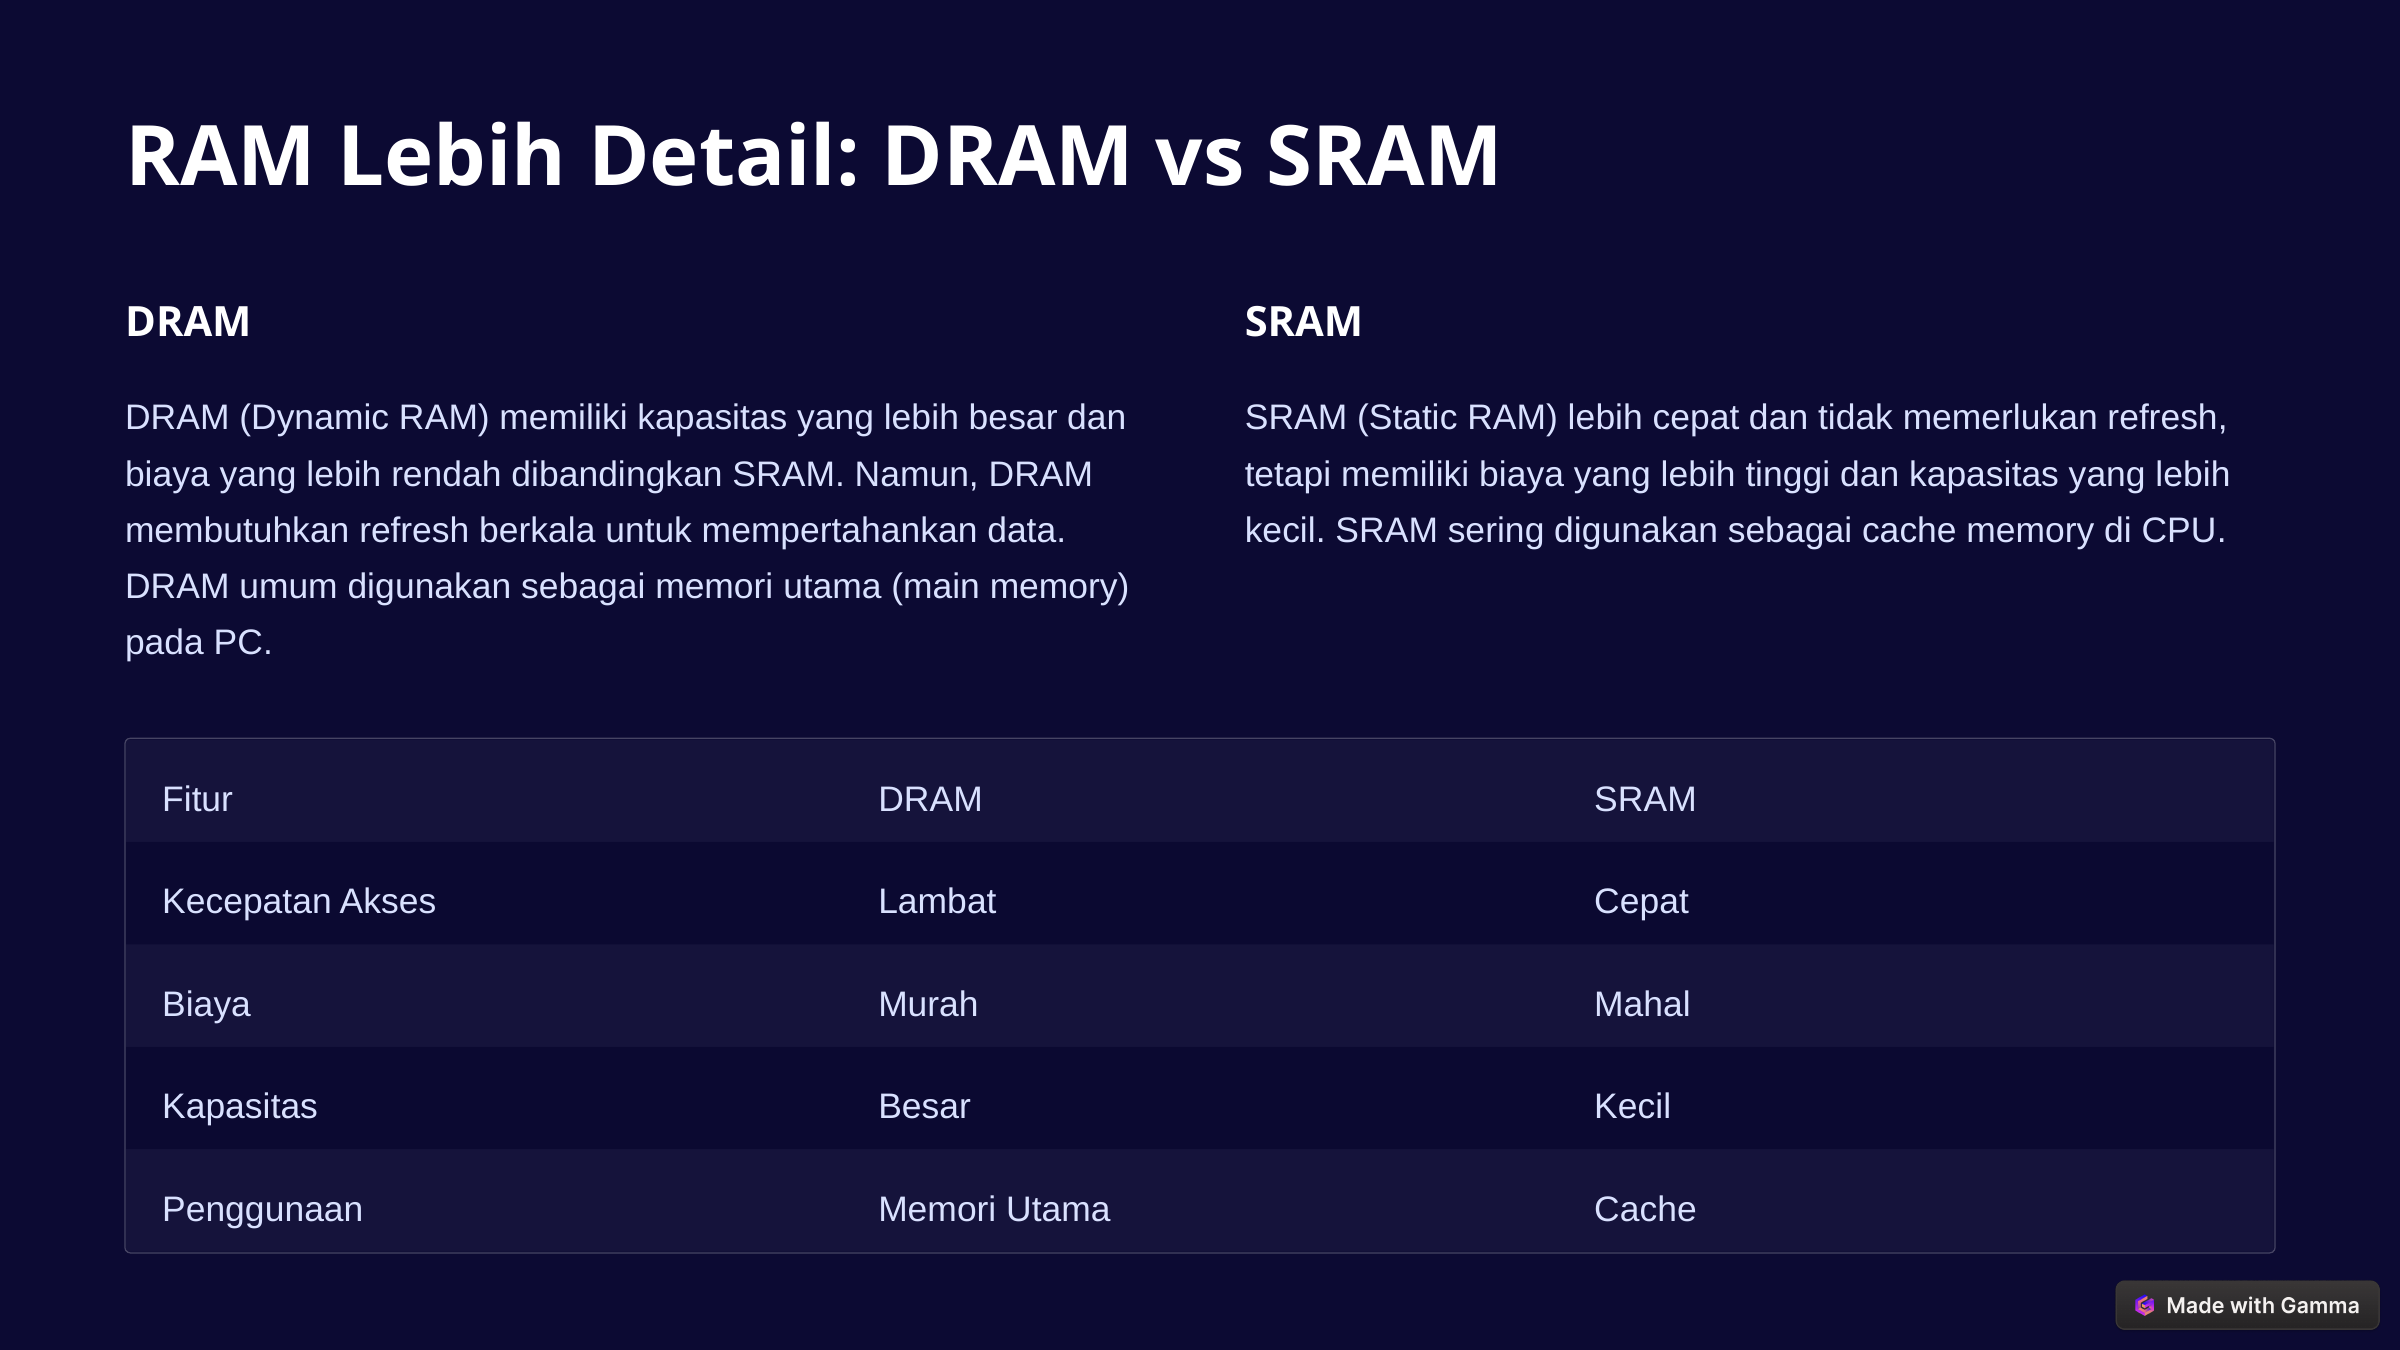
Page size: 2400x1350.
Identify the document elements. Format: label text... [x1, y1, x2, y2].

text_box Cepat [1594, 864, 2238, 922]
text_box Lambat [878, 864, 1522, 922]
text_box Cache [1594, 1171, 2238, 1229]
text_box Penggunaan [162, 1171, 806, 1229]
text_box [126, 1149, 2274, 1252]
text_box Murah [878, 967, 1522, 1025]
text_box [126, 739, 2274, 841]
picture [2106, 1271, 2389, 1339]
text_box RAM Lebih Detail: DRAM vs SRAM [124, 98, 1695, 204]
text_box Kecil [1594, 1069, 2238, 1127]
text_box SRAM (Static RAM) lebih cepat dan tidak memerlukan refresh, tetapi memiliki biaya yang lebih tinggi dan kapasitas yang lebih kecil. SRAM sering digunakan sebagai cache memory di CPU. [1244, 380, 2277, 552]
text_box Kecepatan Akses [162, 864, 806, 922]
text_box [126, 944, 2274, 1046]
text_box Mahal [1594, 967, 2238, 1025]
text_box SRAM [1594, 762, 2238, 820]
text_box SRAM [1244, 292, 1665, 345]
text_box DRAM [878, 762, 1522, 820]
text_box Fitur [162, 762, 806, 820]
text_box DRAM [124, 292, 545, 345]
text_box Memori Utama [878, 1171, 1522, 1229]
text_box [126, 841, 2274, 944]
text_box DRAM (Dynamic RAM) memiliki kapasitas yang lebih besar dan biaya yang lebih rendah dibandingkan SRAM. Namun, DRAM membutuhkan refresh berkala untuk mempertahankan data. DRAM umum digunakan sebagai memori utama (main memory) pada PC. [124, 380, 1157, 667]
text_box [126, 1046, 2274, 1149]
text_box Biaya [162, 967, 806, 1025]
text_box Besar [878, 1069, 1522, 1127]
text_box Kapasitas [162, 1069, 806, 1127]
